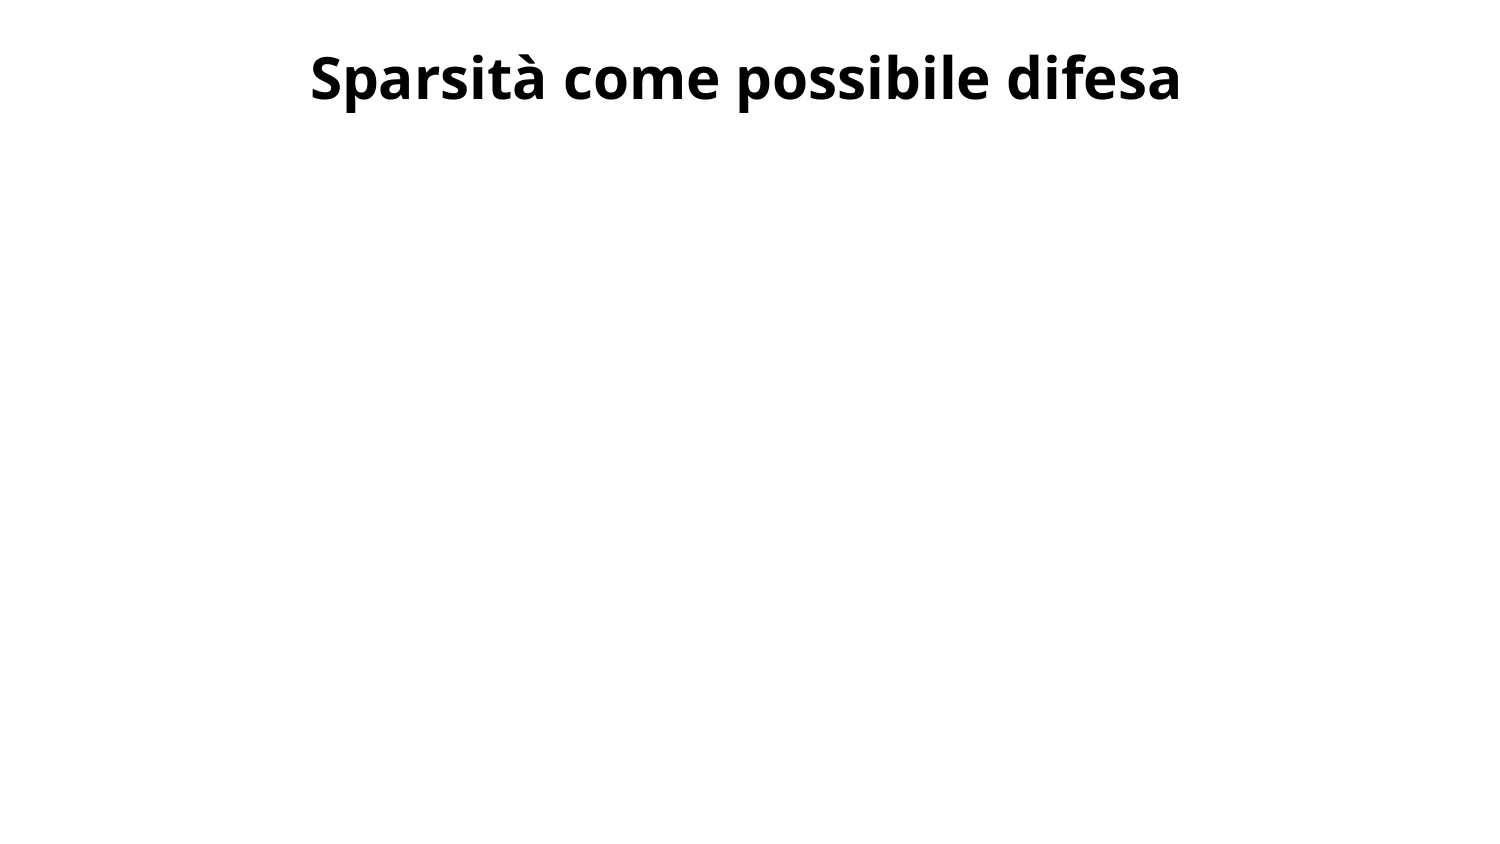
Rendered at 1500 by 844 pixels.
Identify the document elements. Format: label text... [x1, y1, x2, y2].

title Sparsità come possibile difesa [71, 26, 1422, 121]
